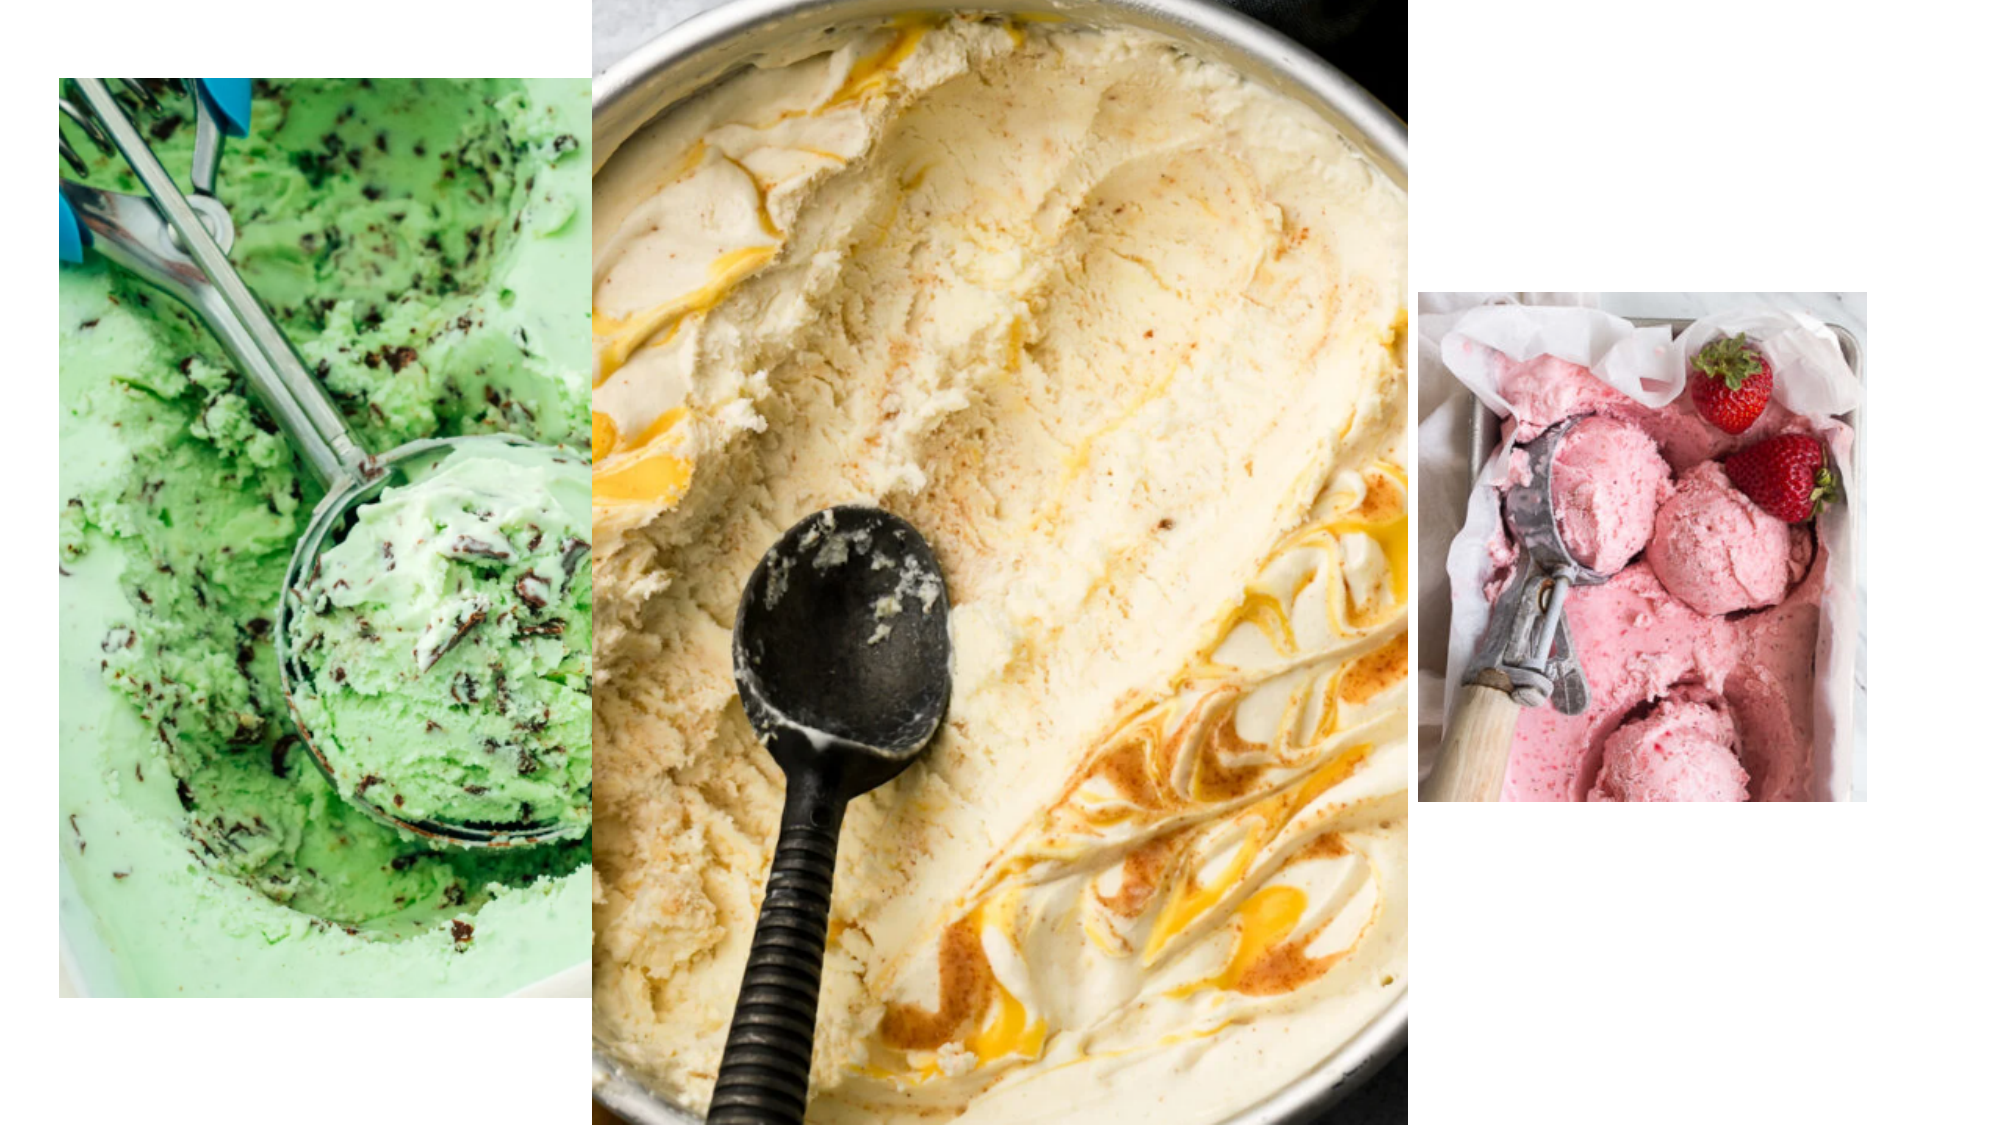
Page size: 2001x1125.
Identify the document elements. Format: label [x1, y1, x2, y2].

picture [59, 0, 1408, 1125]
picture [1418, 292, 1867, 803]
